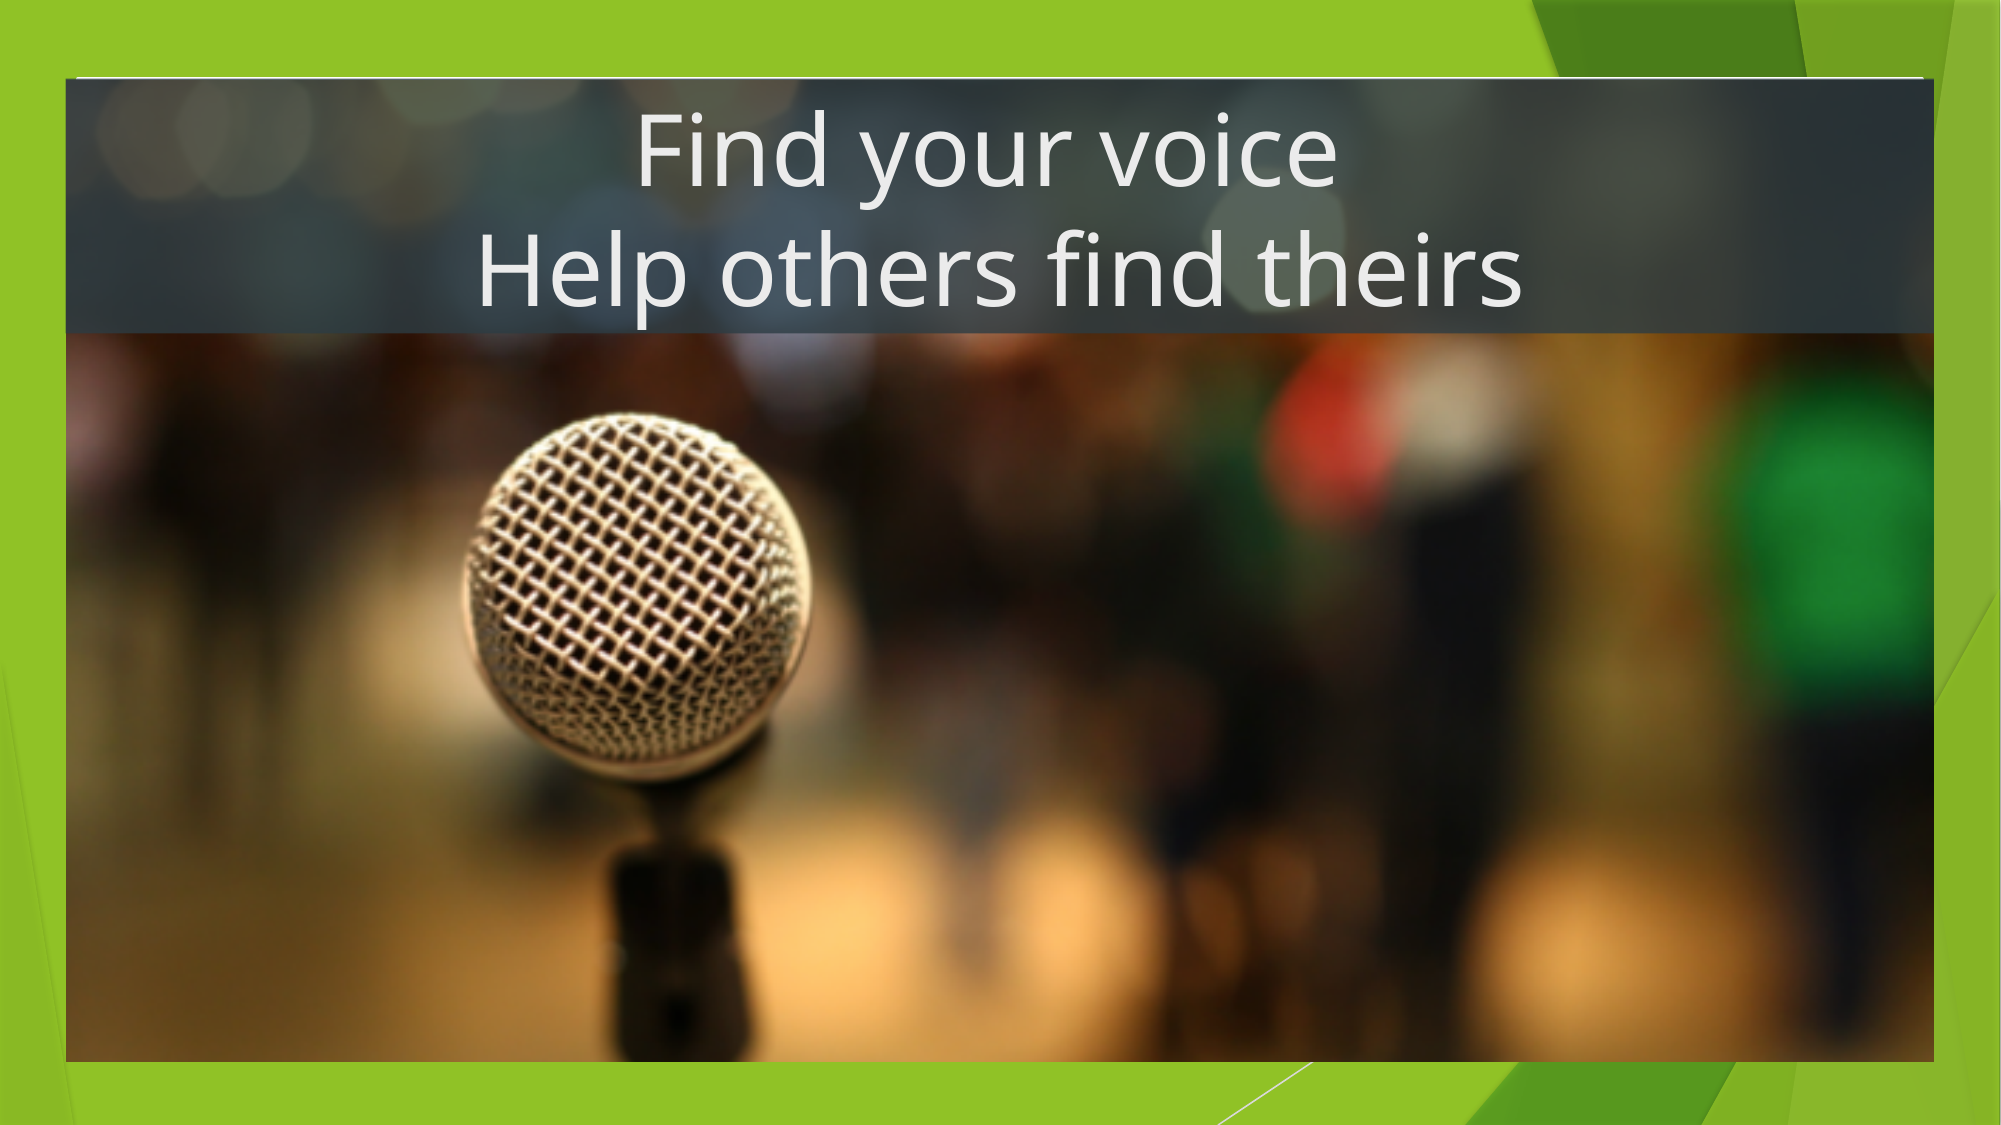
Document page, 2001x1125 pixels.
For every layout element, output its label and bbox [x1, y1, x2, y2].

list [65, 80, 1935, 1062]
text_box [0, 0, 2000, 1125]
